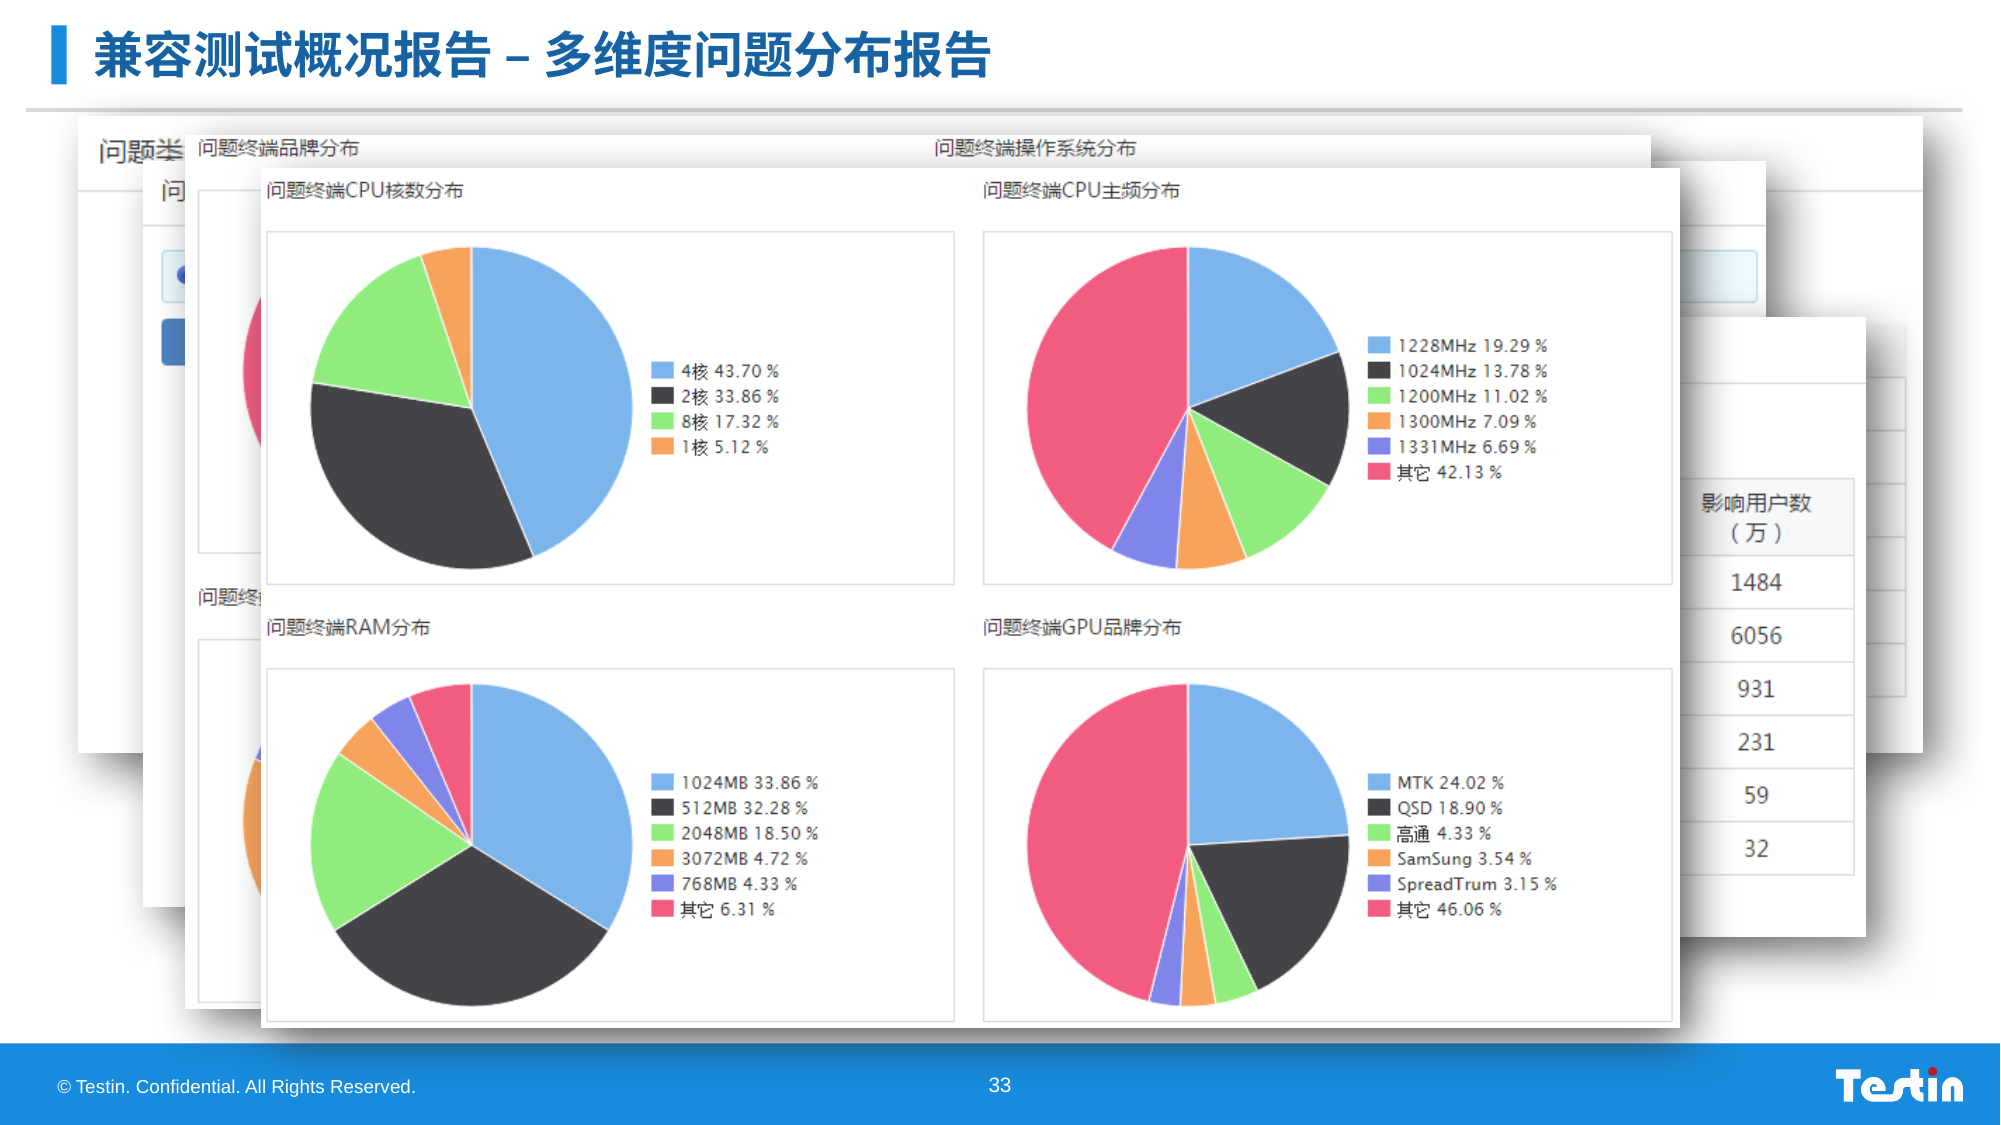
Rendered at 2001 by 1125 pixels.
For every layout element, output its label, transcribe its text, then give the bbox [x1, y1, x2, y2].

title 兼容测试概况报告 – 多维度问题分布报告 [78, 16, 1998, 98]
slide_number 33 [954, 1076, 1046, 1125]
picture [1836, 1067, 1963, 1102]
footer © Testin. Confidential. All Rights Reserved. [42, 1067, 851, 1123]
picture [78, 116, 1924, 1029]
